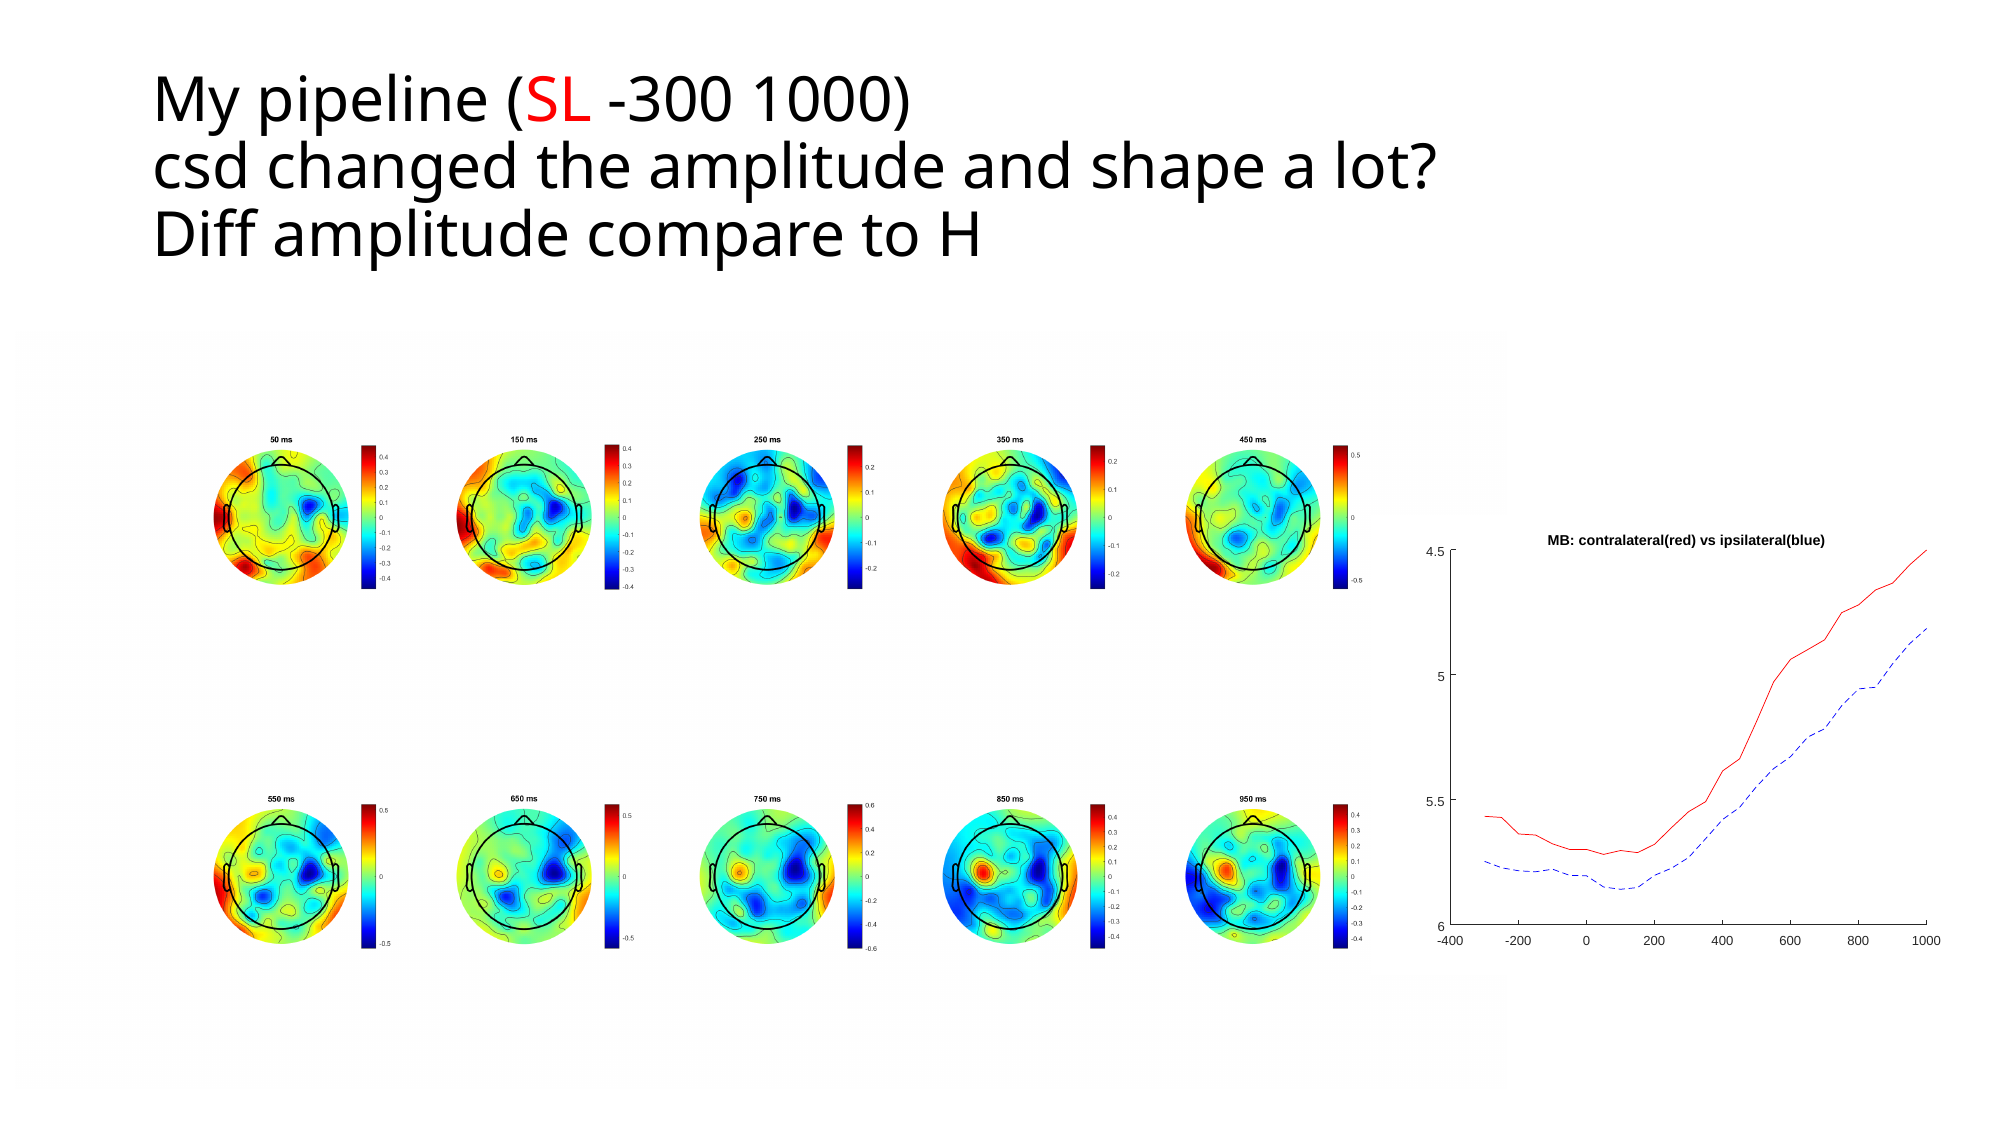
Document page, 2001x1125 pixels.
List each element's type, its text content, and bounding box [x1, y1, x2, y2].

title My pipeline (SL -300 1000) csd changed the amplitude and shape a lot? Diff amplitude compare to H [137, 59, 1863, 278]
picture [15, 330, 1985, 1090]
